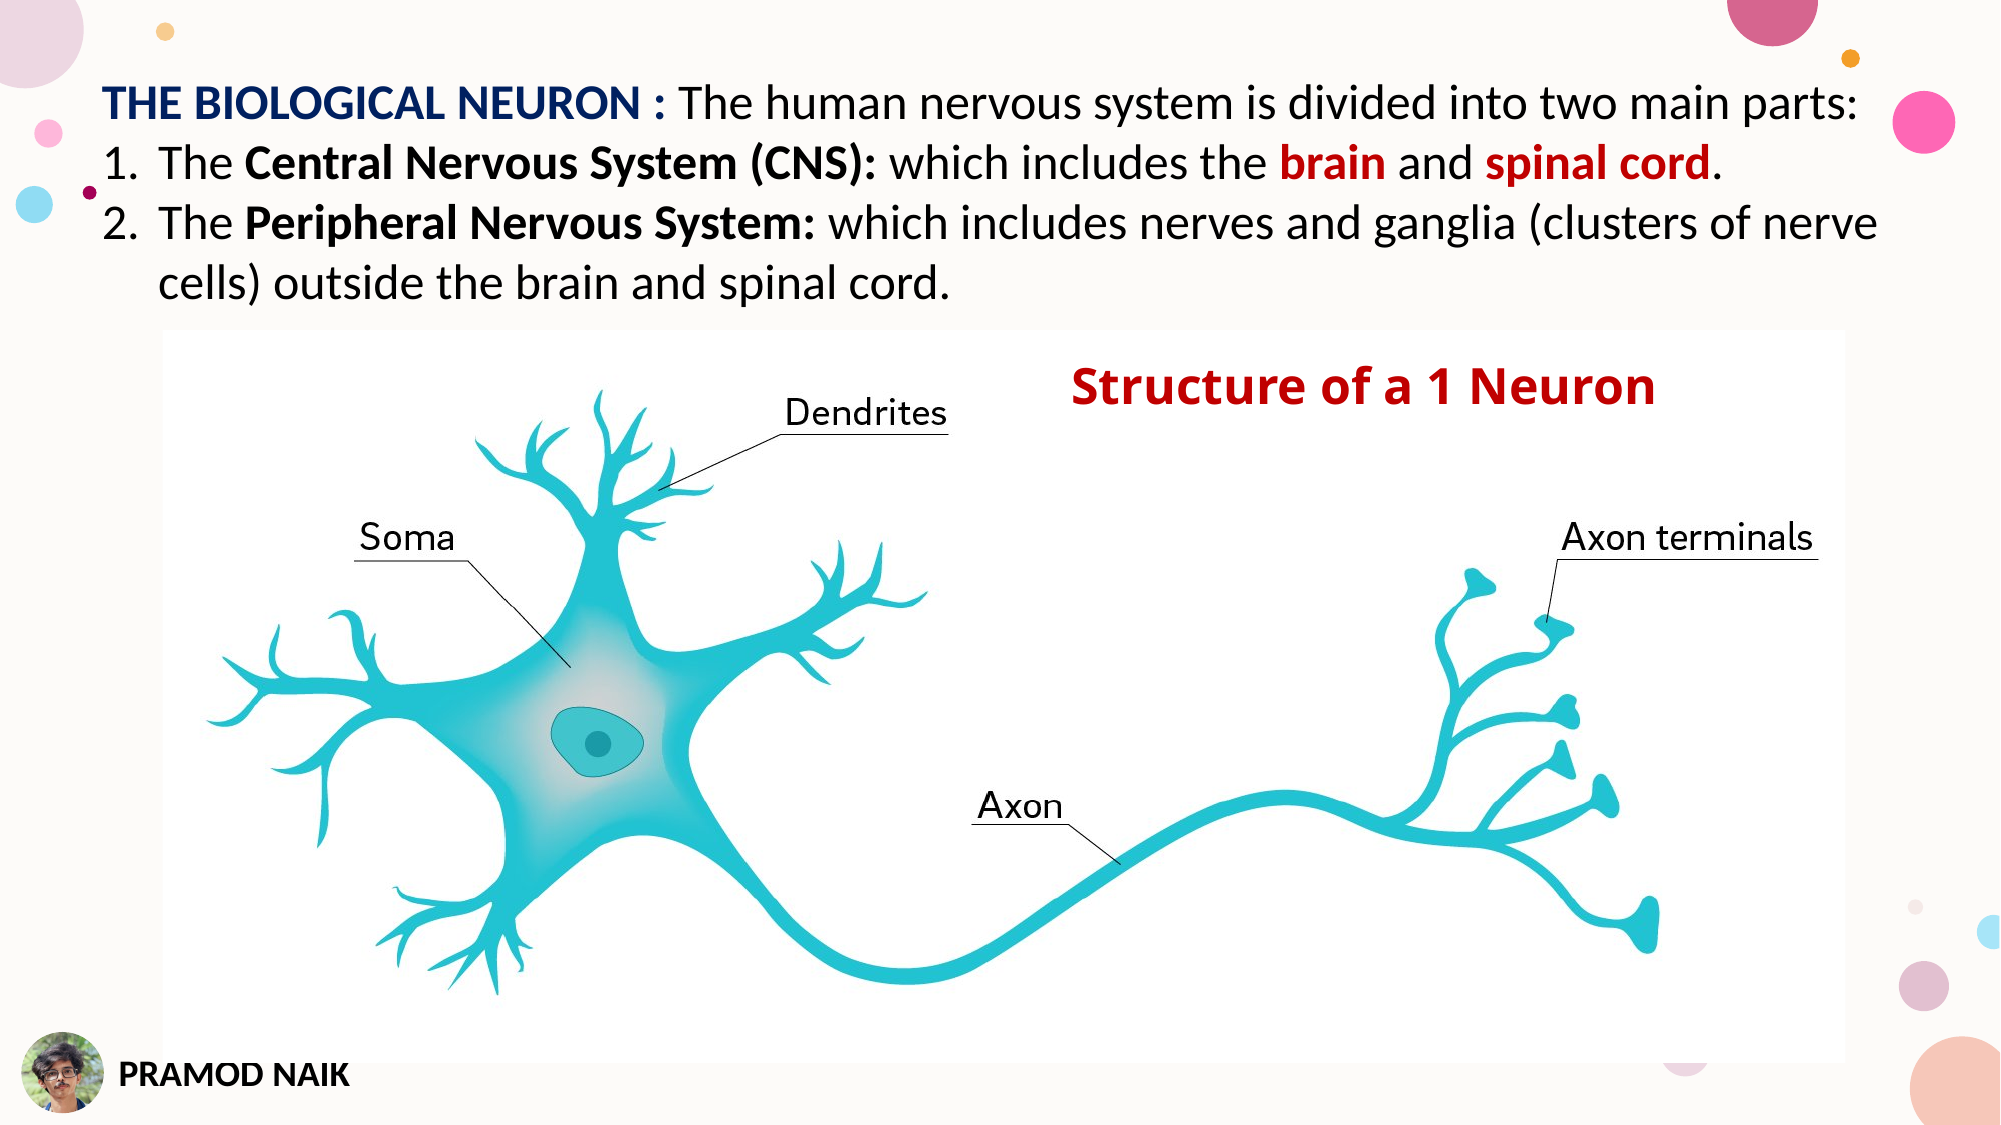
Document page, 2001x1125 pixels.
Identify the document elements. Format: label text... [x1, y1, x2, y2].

text_box THE BIOLOGICAL NEURON : The human nervous system is divided into two main parts: The Central Nervous System (CNS): which includes the brain and spinal cord. The Peripheral Nervous System: which includes nerves and ganglia (clusters of nerve cells) outside the brain and spinal cord. [87, 62, 1966, 368]
picture [21, 1031, 104, 1114]
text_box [162, 330, 1846, 1063]
